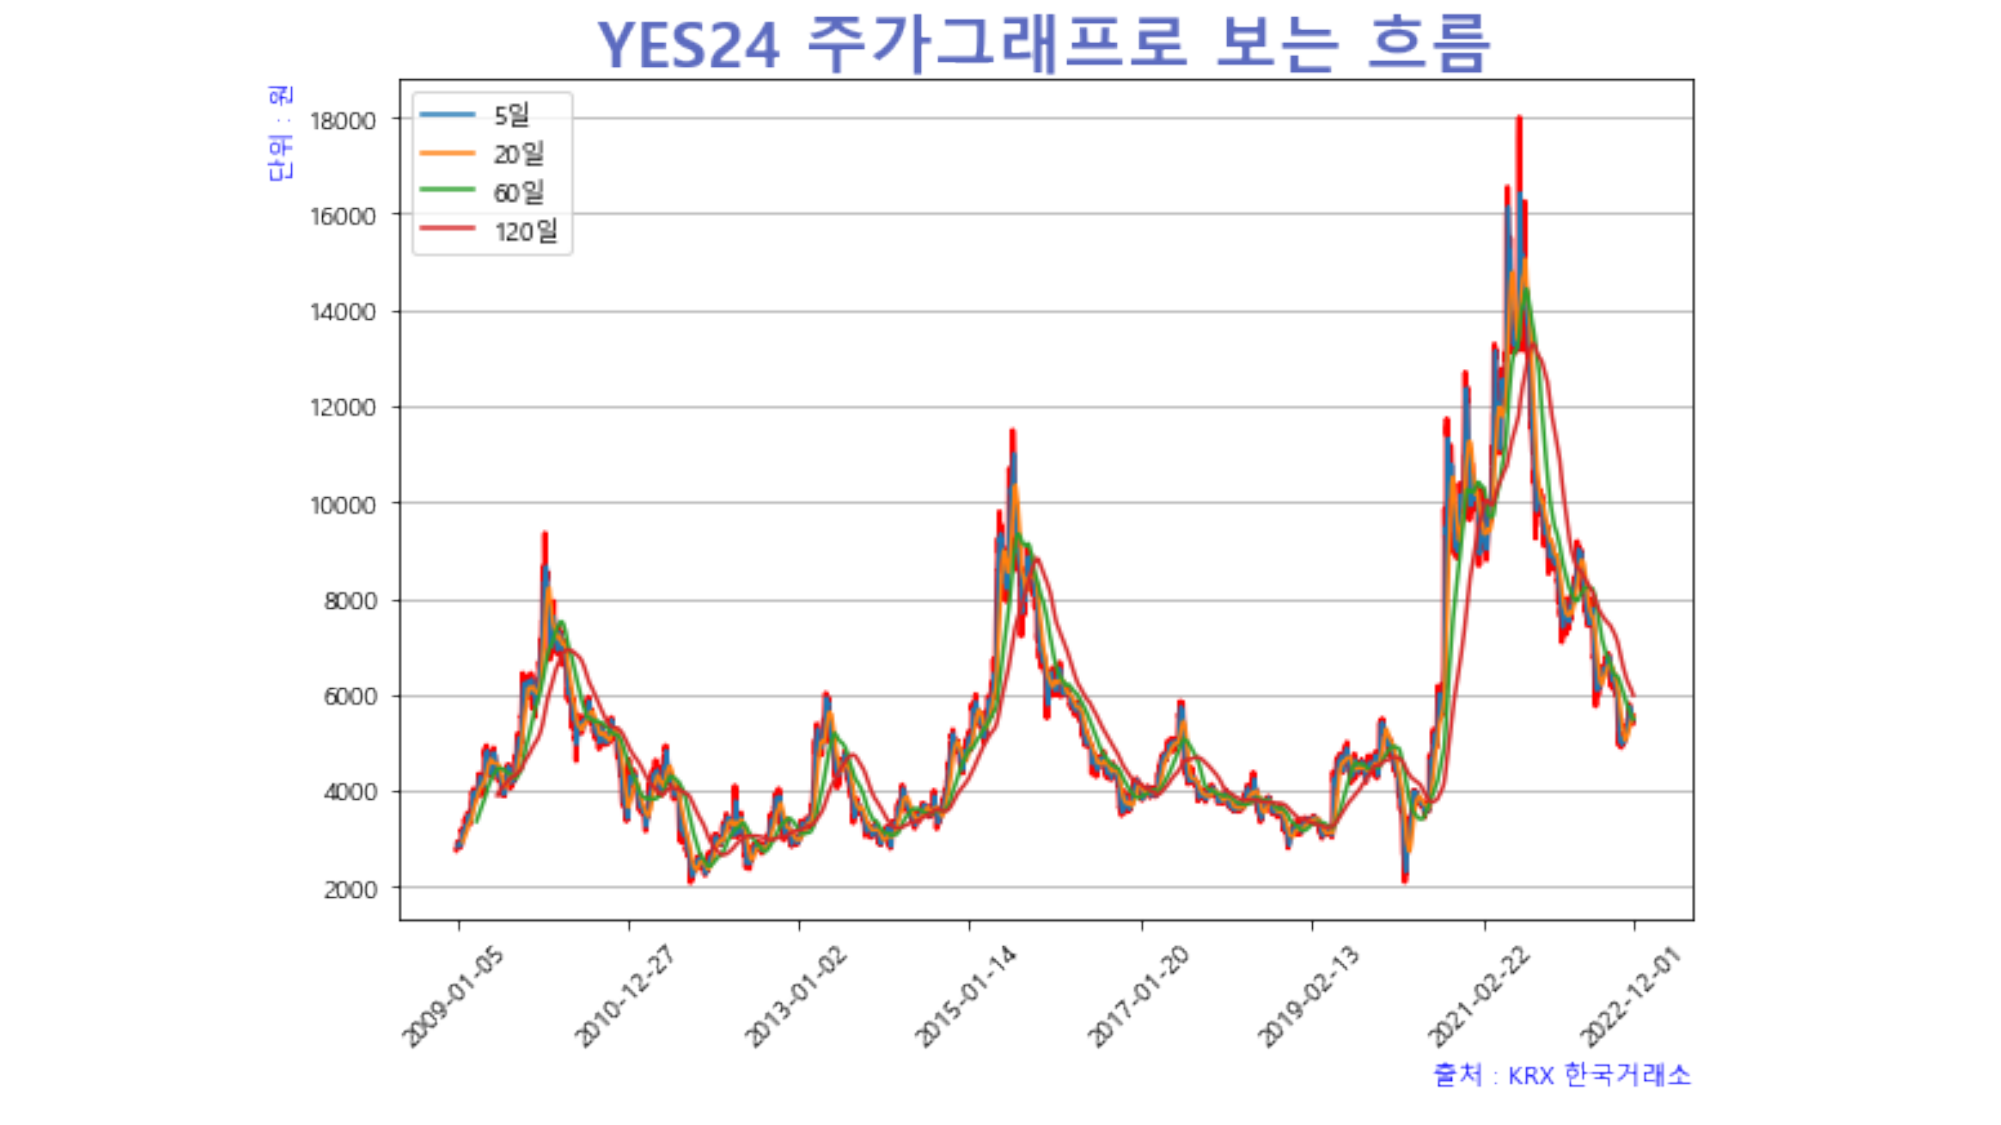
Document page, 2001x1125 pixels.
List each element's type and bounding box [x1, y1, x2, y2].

picture [255, 0, 1709, 1106]
